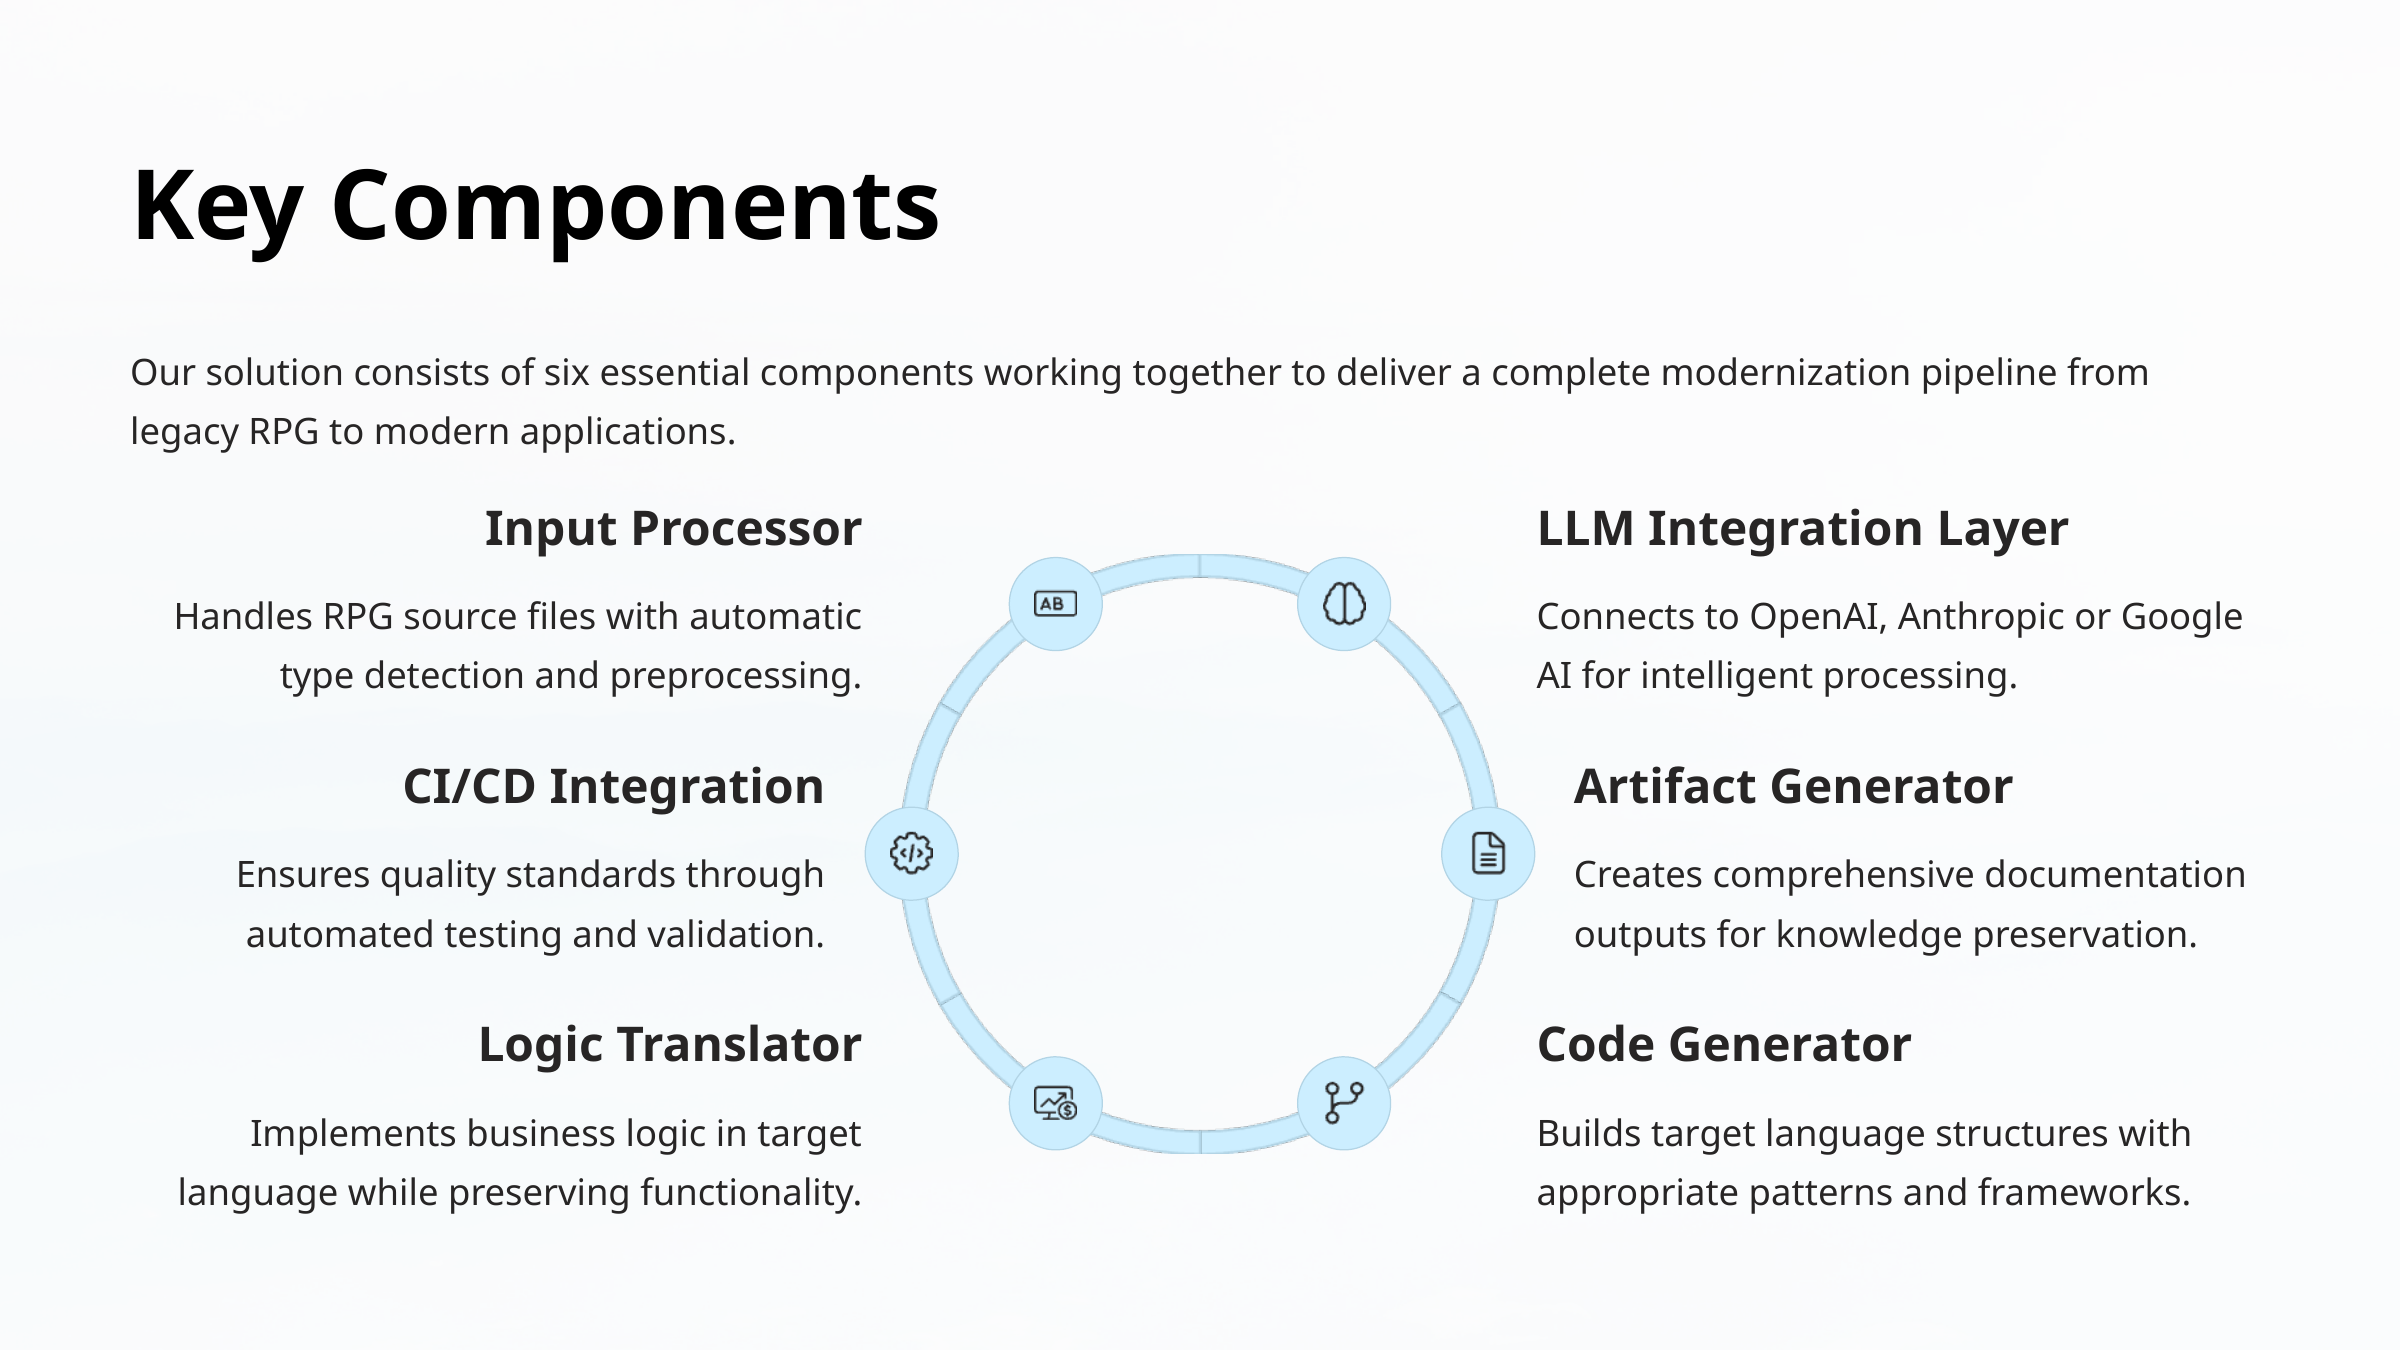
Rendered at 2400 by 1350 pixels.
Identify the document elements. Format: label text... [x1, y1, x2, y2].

text_box Code Generator [1536, 1010, 2026, 1072]
text_box Key Components [130, 136, 1107, 259]
text_box Creates comprehensive documentation outputs for knowledge preservation. [1573, 835, 2270, 955]
picture [890, 554, 1510, 1154]
text_box Our solution consists of six essential components working together to deliver a complete modernization pipeline from legacy RPG to modern applications. [130, 333, 2270, 453]
text_box Ensures quality standards through automated testing and validation. [130, 835, 827, 955]
text_box Input Processor [374, 494, 864, 556]
text_box [1500, 808, 1535, 899]
text_box LLM Integration Layer [1536, 494, 2037, 556]
text_box Implements business logic in target language while preserving functionality. [130, 1093, 864, 1213]
text_box Handles RPG source files with automatic type detection and preprocessing. [130, 577, 864, 697]
text_box Connects to OpenAI, Anthropic or Google AI for intelligent processing. [1536, 577, 2270, 697]
text_box Builds target language structures with appropriate patterns and frameworks. [1536, 1093, 2270, 1213]
text_box Artifact Generator [1573, 752, 2063, 814]
text_box [865, 808, 900, 899]
text_box Logic Translator [374, 1010, 864, 1072]
text_box CI/CD Integration [337, 752, 826, 814]
